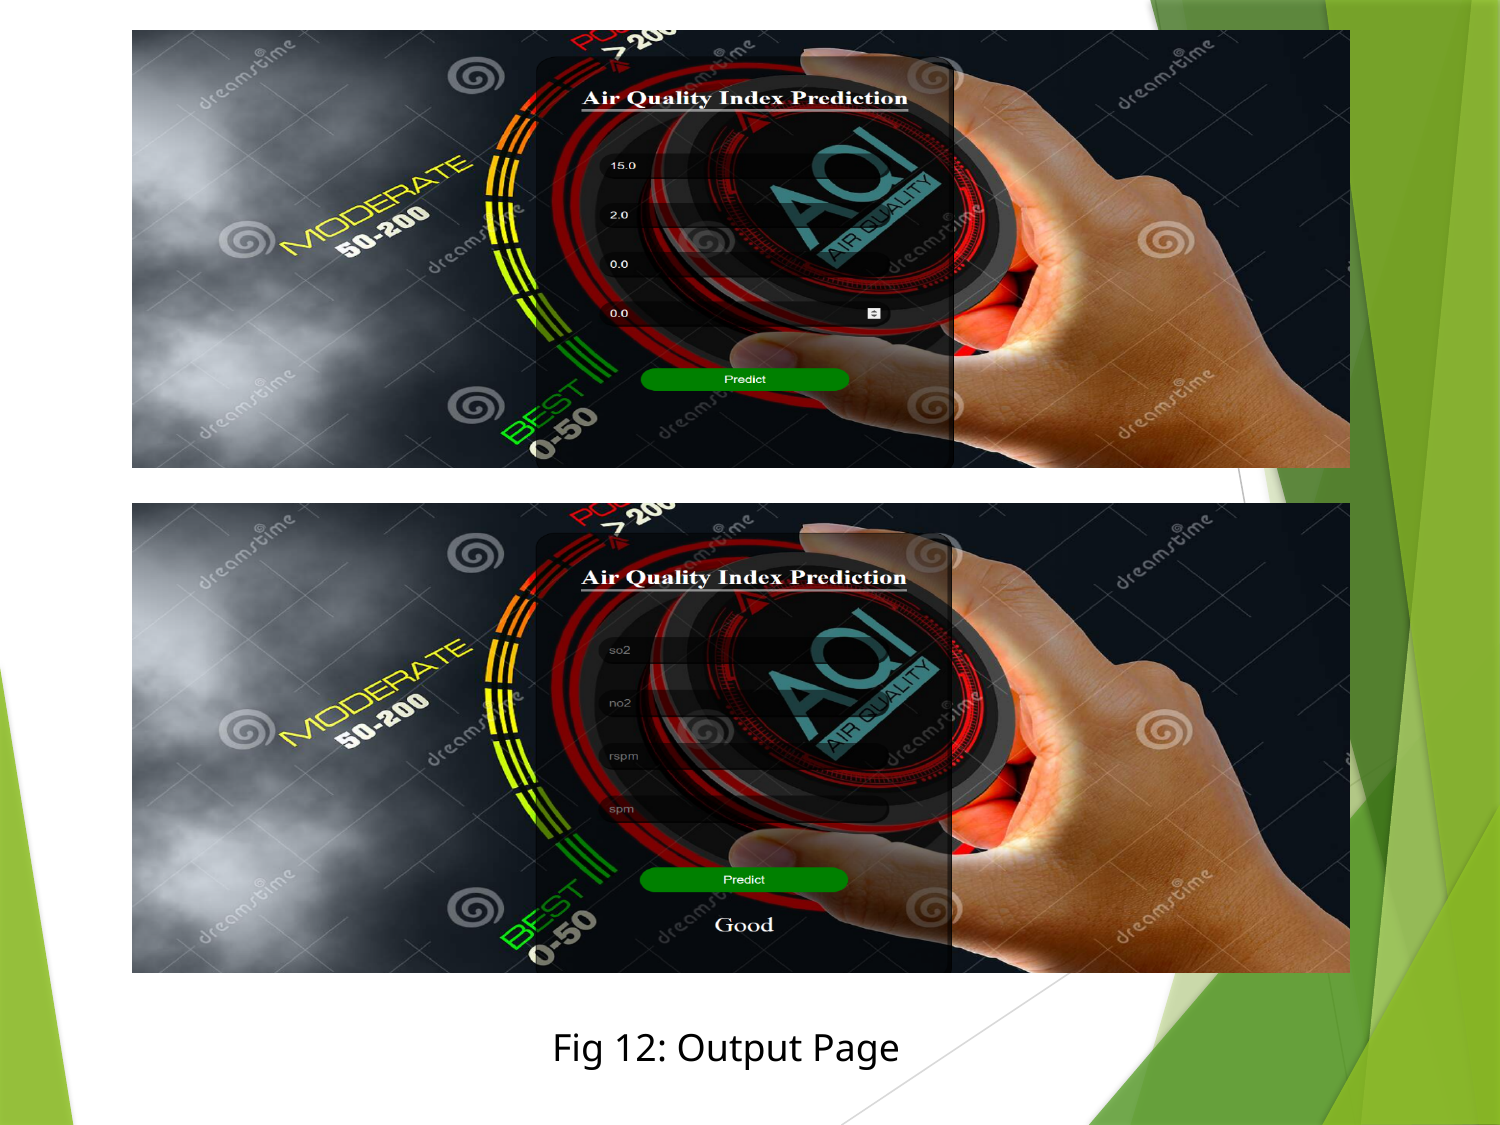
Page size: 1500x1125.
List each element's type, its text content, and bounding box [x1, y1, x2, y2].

picture [131, 502, 1350, 973]
picture [131, 30, 1350, 469]
text_box Fig 12: Output Page [537, 981, 945, 1122]
